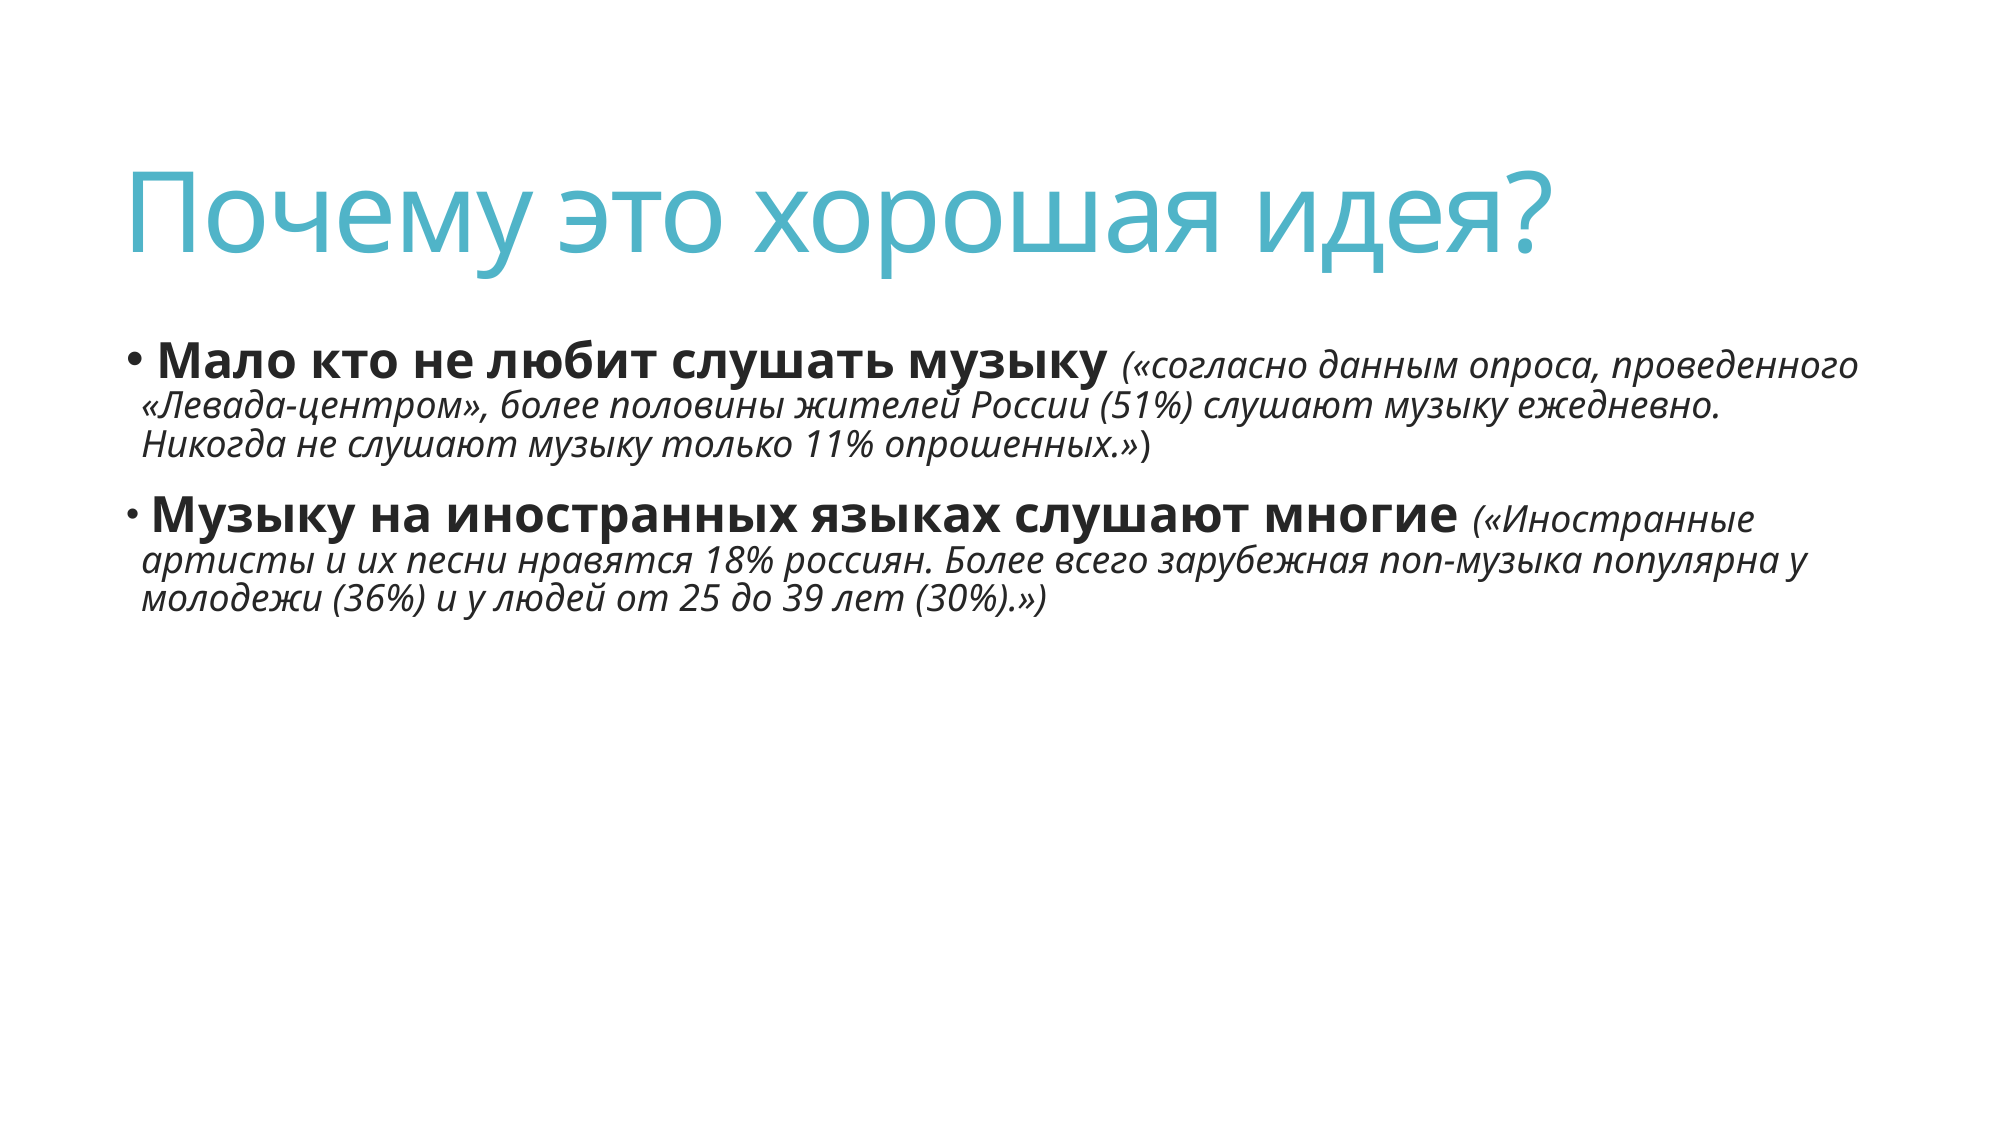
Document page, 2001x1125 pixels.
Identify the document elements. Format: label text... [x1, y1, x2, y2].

list Мало кто не любит слушать музыку («согласно данным опроса, проведенного «Левада-центром», более половины жителей России (51%) слушают музыку ежедневно. Никогда не слушают музыку только 11% опрошенных.») Музыку на иностранных языках слушают многие («Иностранные артисты и их песни нравятся 18% россиян. Более всего зарубежная поп-музыка популярна у молодежи (36%) и у людей от 25 до 39 лет (30%).») [111, 329, 1876, 1088]
title Почему это хорошая идея? [107, 81, 1875, 354]
